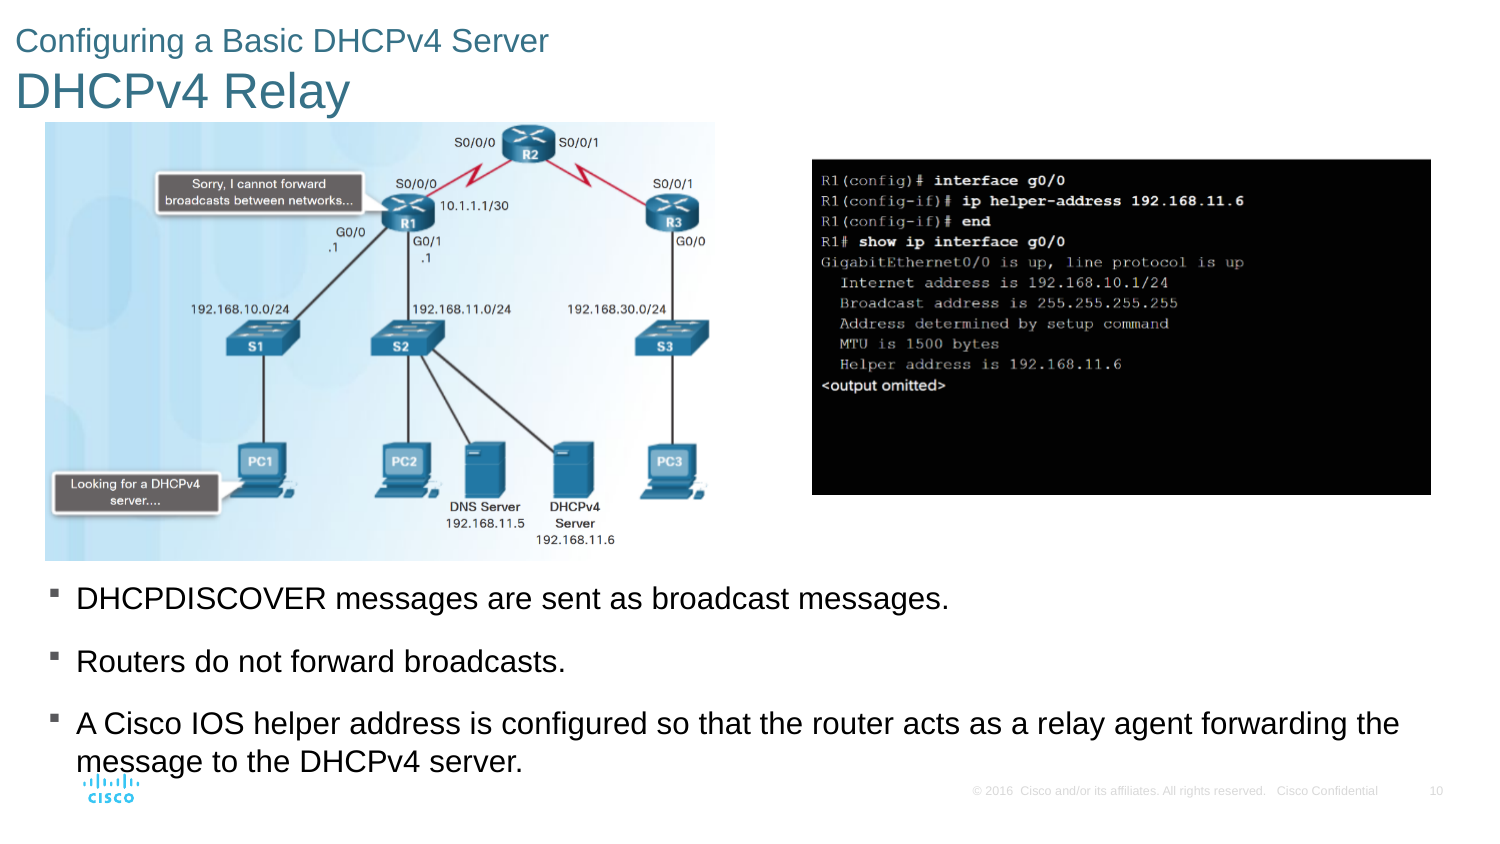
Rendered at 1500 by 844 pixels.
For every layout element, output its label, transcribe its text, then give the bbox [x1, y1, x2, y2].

picture [812, 158, 1431, 496]
list DHCPDISCOVER messages are sent as broadcast messages. Routers do not forward broadcasts. A Cisco IOS helper address is configured so that the router acts as a relay agent forwarding the message to the DHCPv4 server. [33, 571, 1467, 844]
picture [45, 122, 715, 562]
title Configuring a Basic DHCPv4 Server DHCPv4 Relay [0, 6, 1500, 131]
